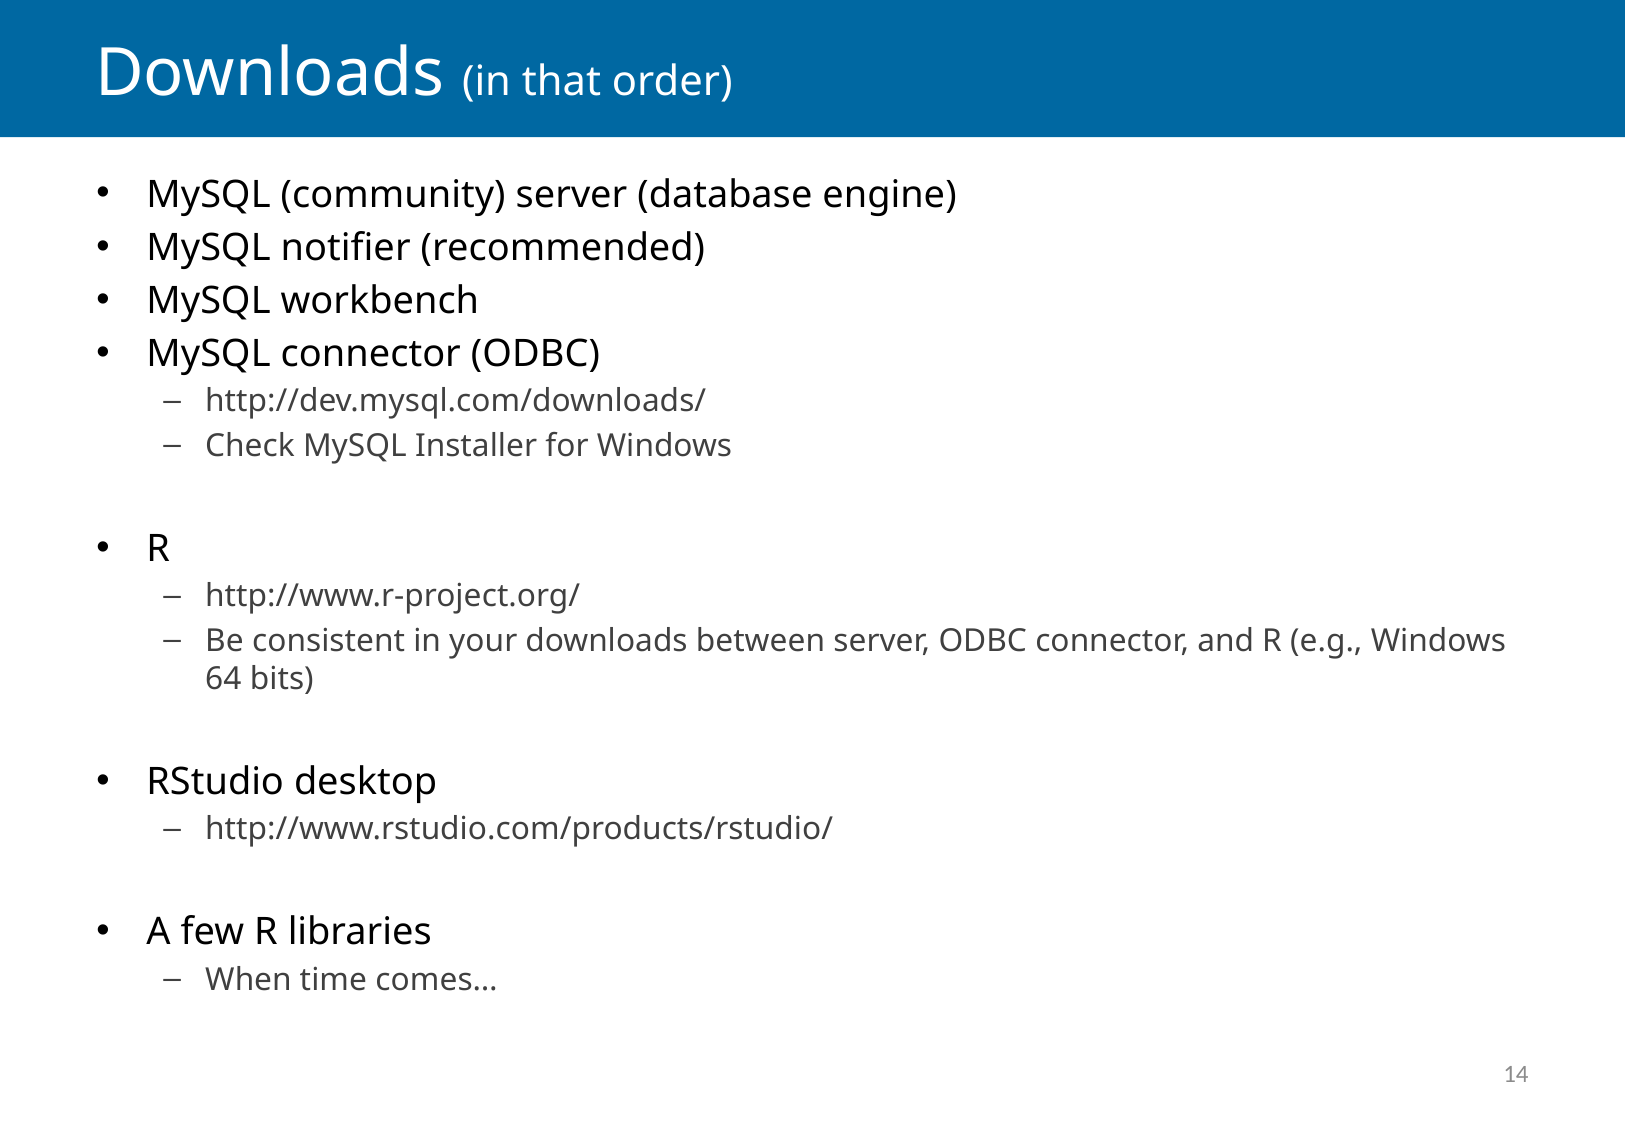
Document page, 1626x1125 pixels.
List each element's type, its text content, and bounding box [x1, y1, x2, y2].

list MySQL (community) server (database engine) MySQL notifier (recommended) MySQL workbench MySQL connector (ODBC) http://dev.mysql.com/downloads/ Check MySQL Installer for Windows R http://www.r-project.org/ Be consistent in your downloads between server, ODBC connector, and R (e.g., Windows 64 bits) RStudio desktop http://www.rstudio.com/products/rstudio/ A few R libraries When time comes… [81, 160, 1544, 1005]
slide_number 14 [1164, 1042, 1544, 1103]
title Downloads (in that order) [80, 0, 1543, 138]
